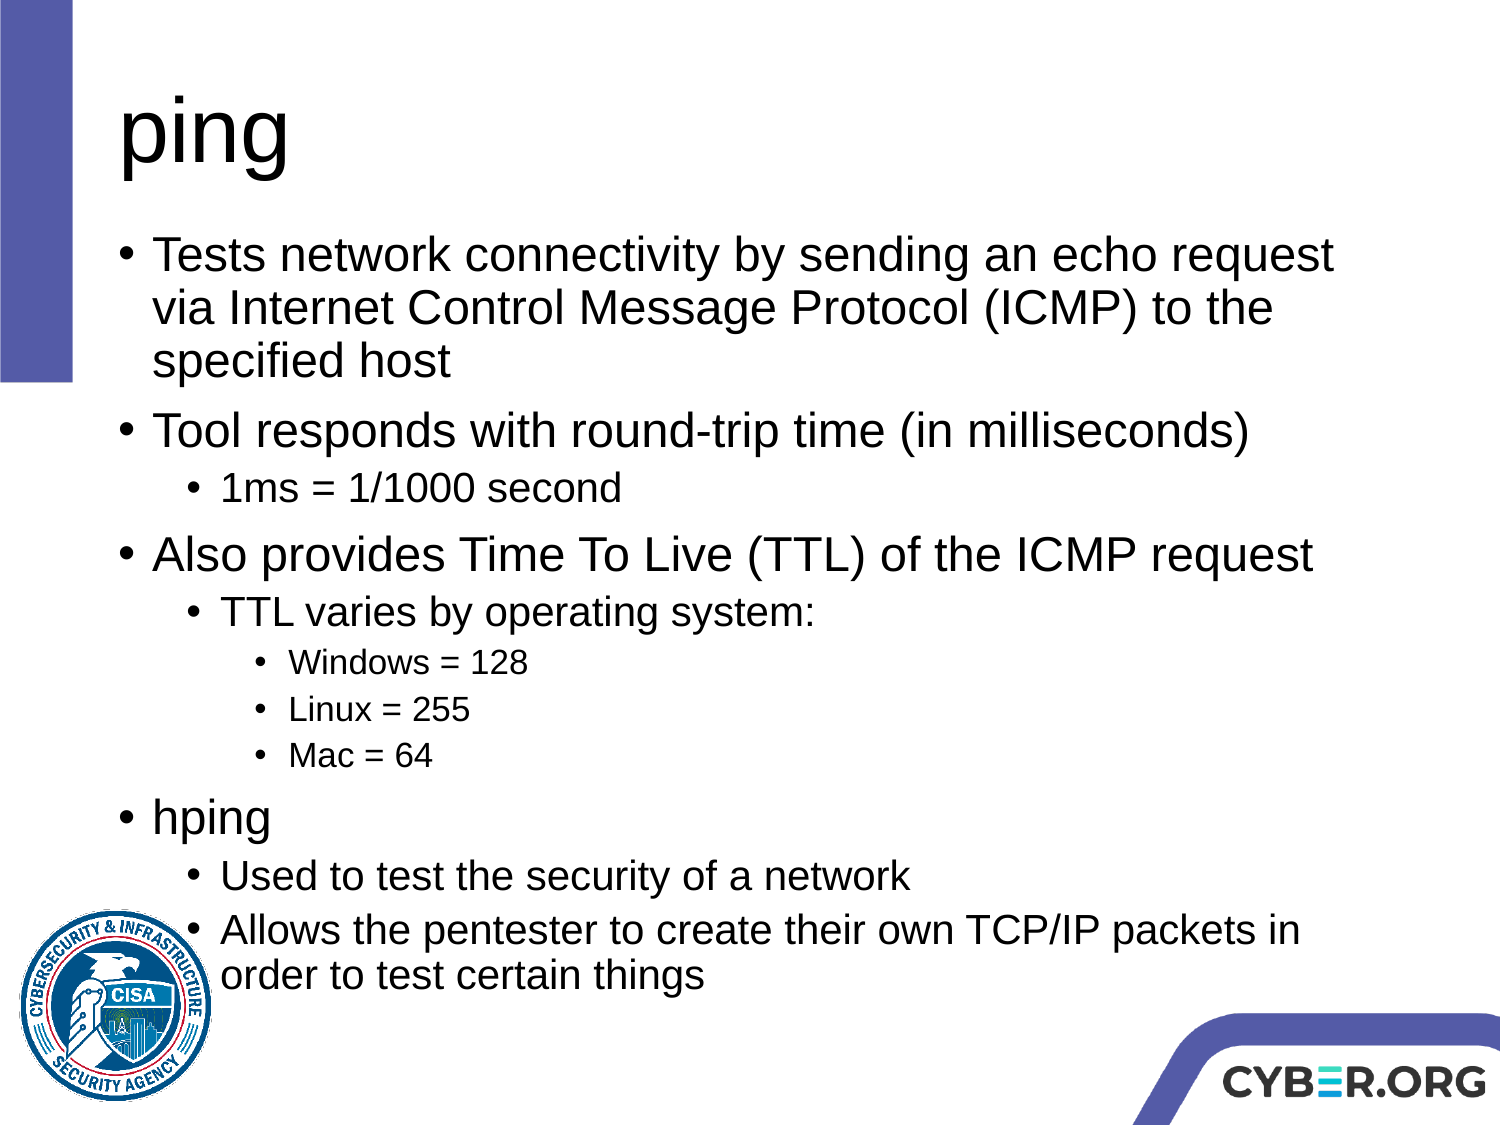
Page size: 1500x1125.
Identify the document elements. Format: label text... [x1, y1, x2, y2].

picture [0, 0, 1500, 1125]
list Tests network connectivity by sending an echo request via Internet Control Message Protocol (ICMP) to the specified host Tool responds with round-trip time (in milliseconds) 1ms = 1/1000 second Also provides Time To Live (TTL) of the ICMP request TTL varies by operating system: Windows = 128 Linux = 255 Mac = 64 hping Used to test the security of a network Allows the pentester to create their own TCP/IP packets in order to test certain things [103, 221, 1397, 1014]
title ping [103, 59, 1397, 207]
